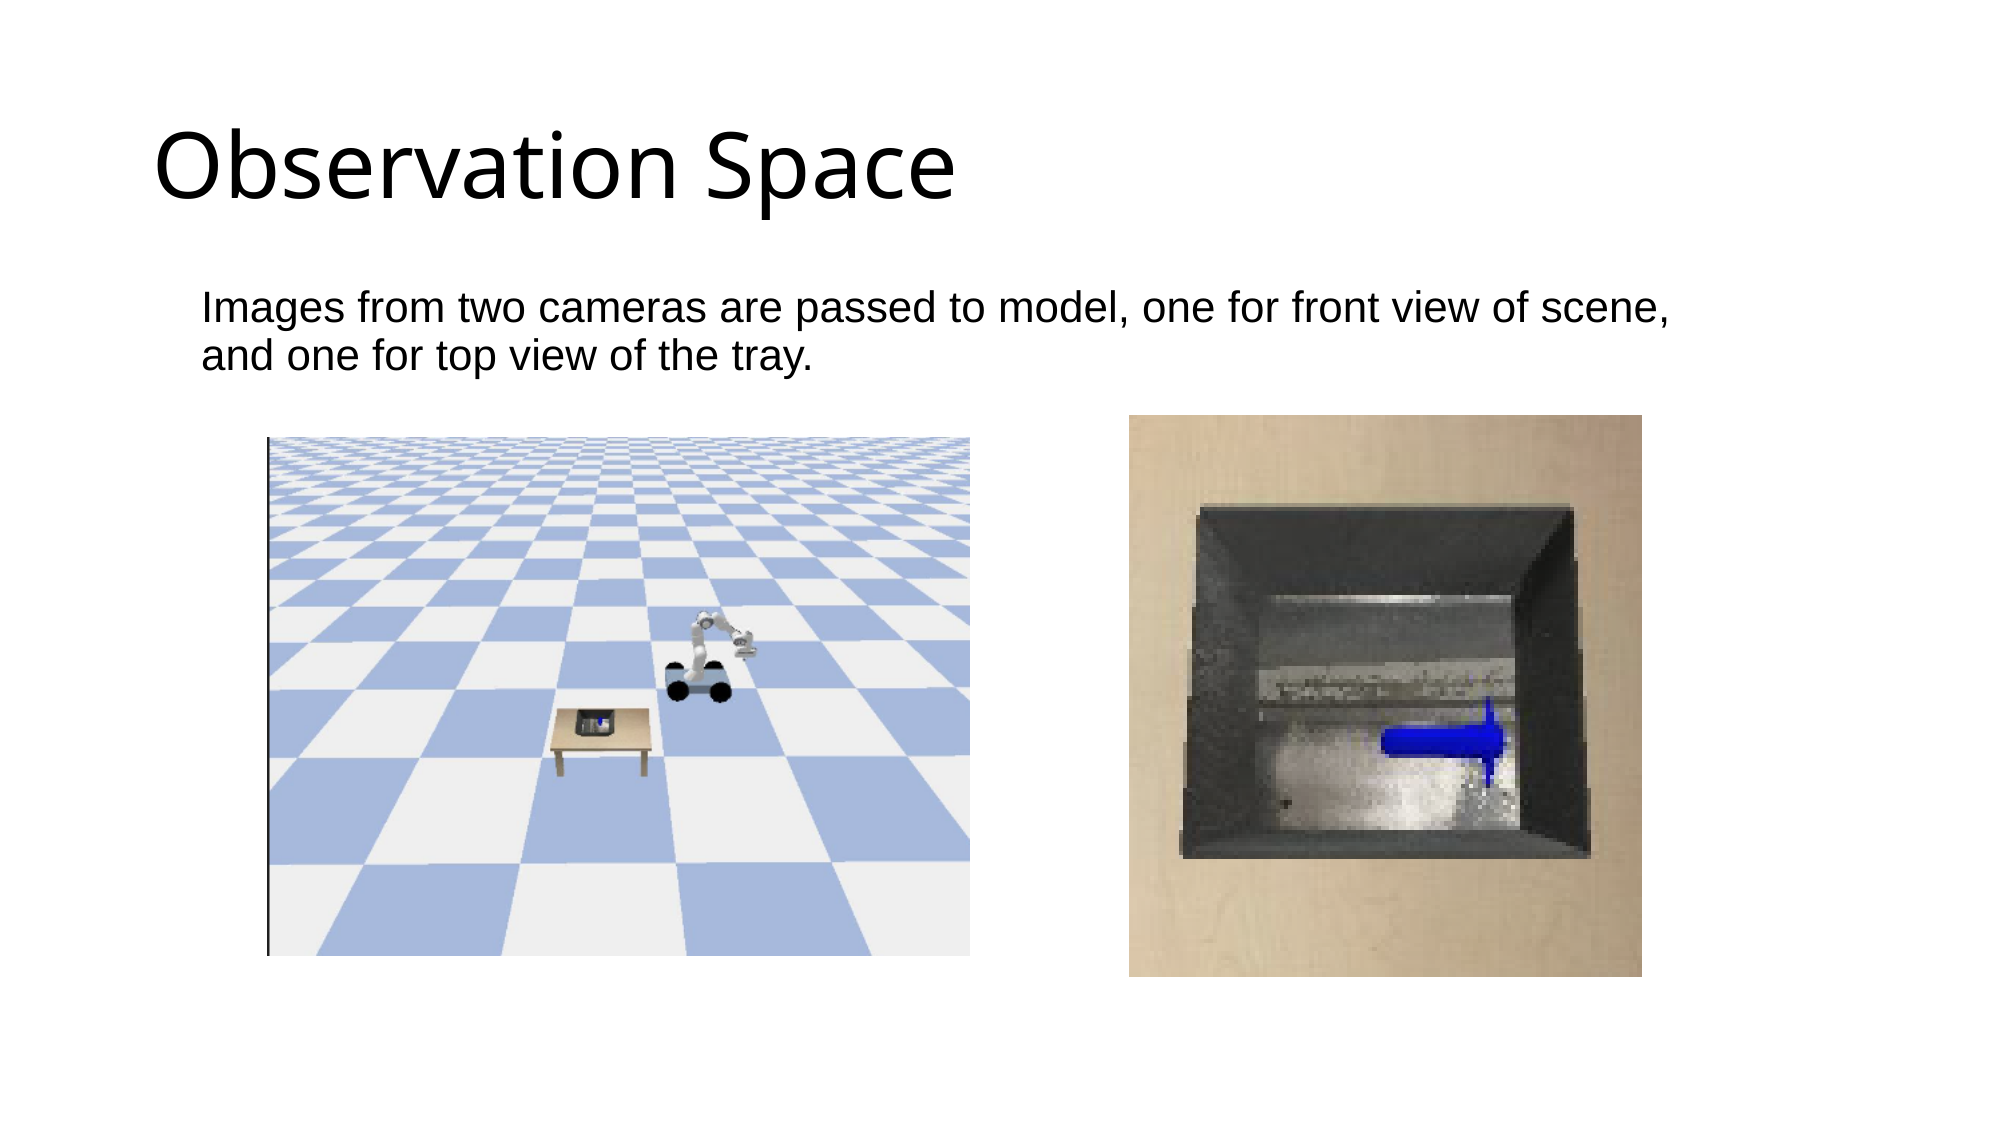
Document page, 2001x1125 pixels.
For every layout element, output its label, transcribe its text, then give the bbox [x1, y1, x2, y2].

text_box Images from two cameras are passed to model, one for front view of scene, and one for top view of the tray. [185, 277, 1717, 415]
picture [267, 437, 970, 956]
title Observation Space [137, 59, 1863, 278]
picture [1129, 415, 1642, 978]
